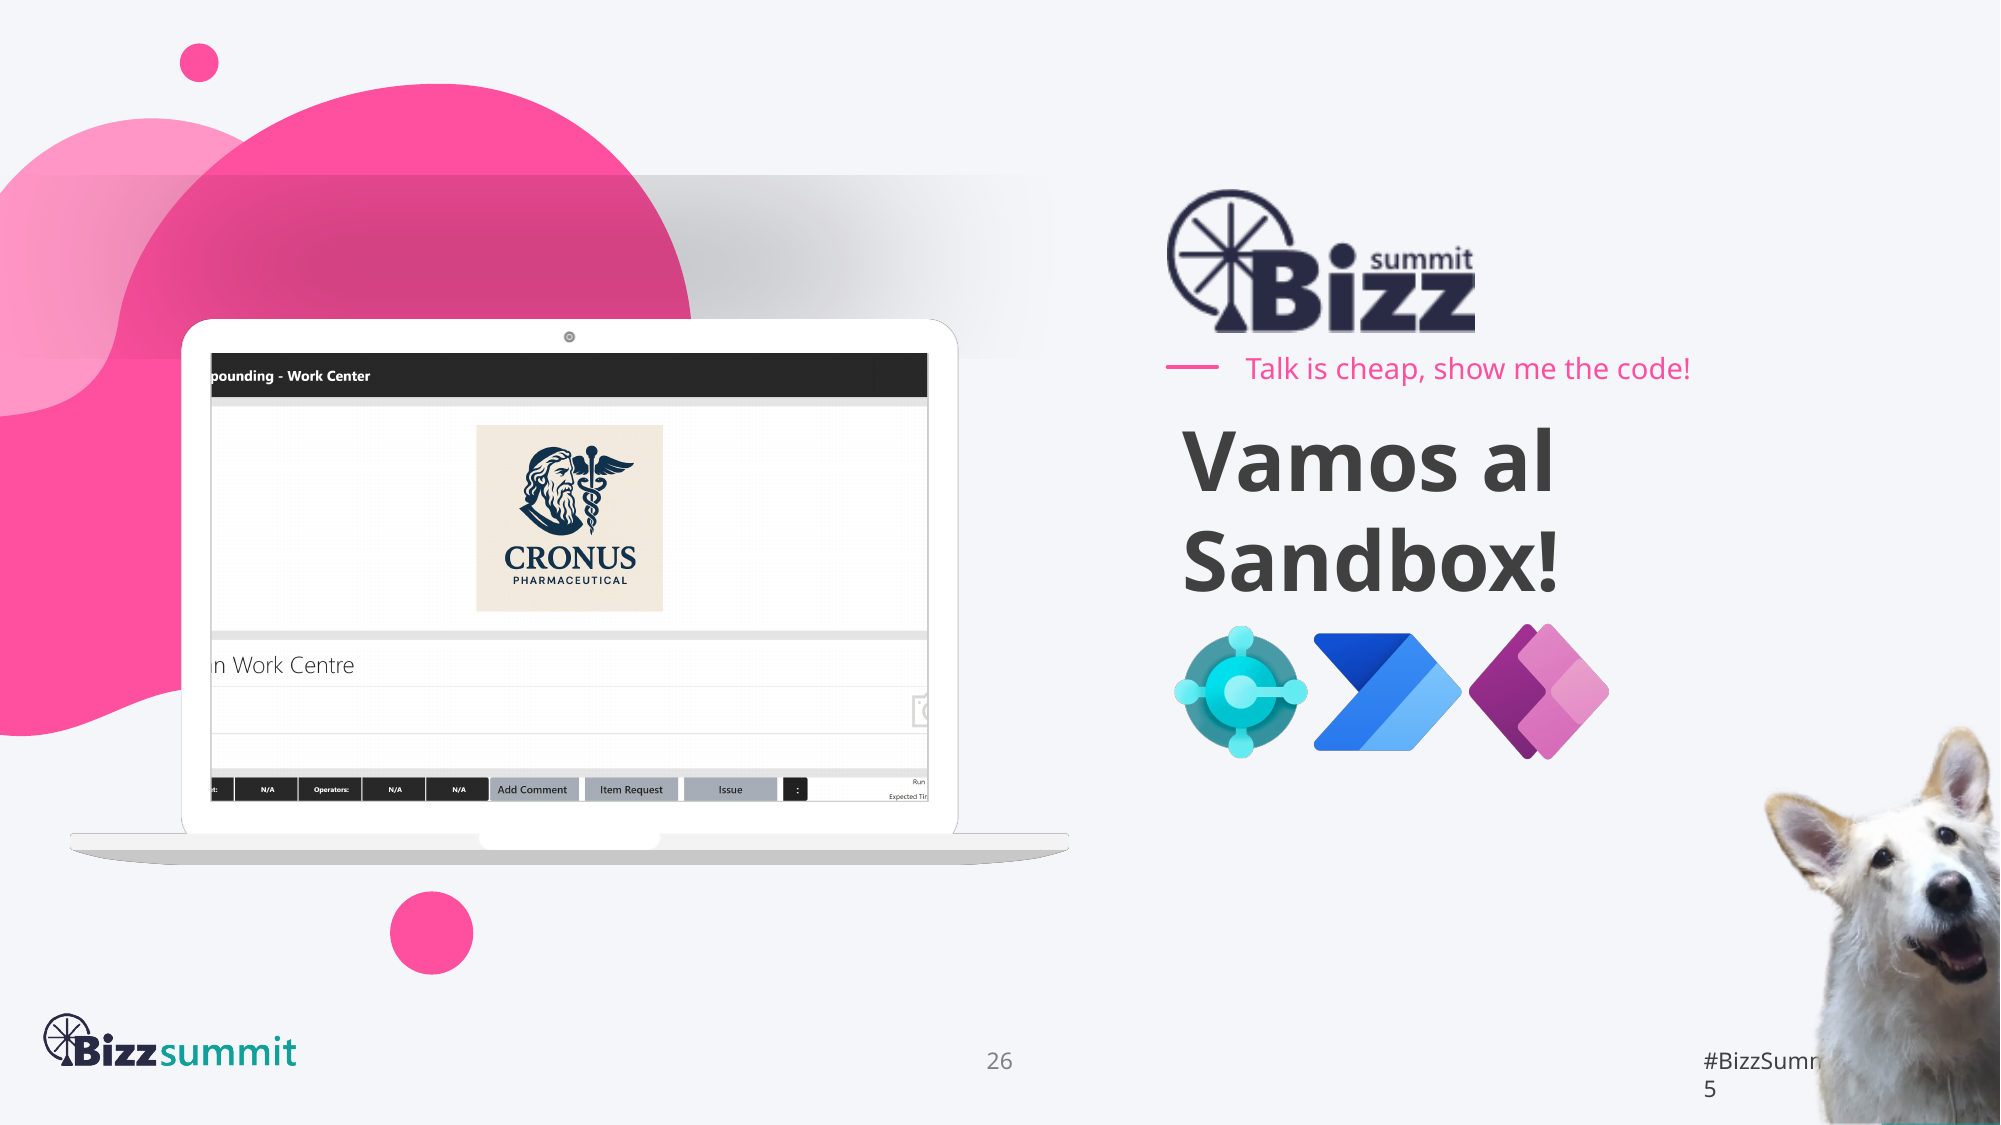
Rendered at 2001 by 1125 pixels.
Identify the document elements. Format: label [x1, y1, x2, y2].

picture [43, 1013, 296, 1066]
picture [70, 319, 1069, 865]
picture [1469, 419, 2000, 1125]
picture [1167, 189, 1475, 333]
picture [1167, 618, 1462, 766]
text_box [1167, 342, 1821, 619]
